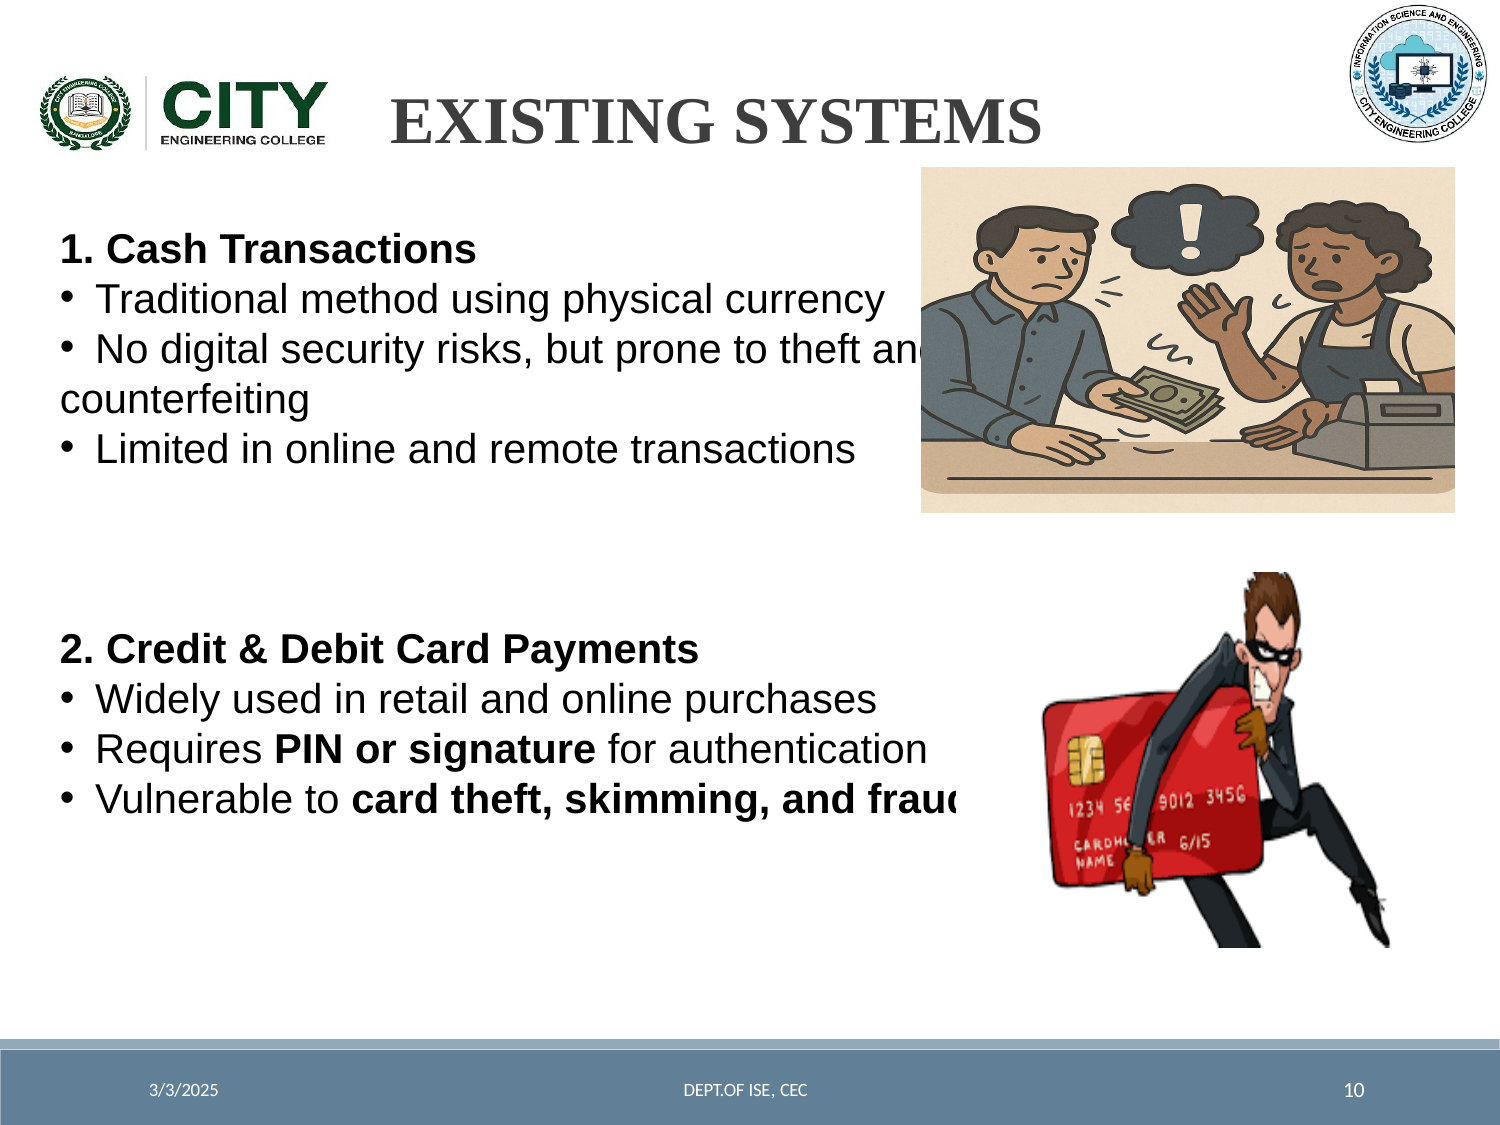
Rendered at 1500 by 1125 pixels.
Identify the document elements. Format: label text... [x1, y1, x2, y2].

picture [33, 73, 337, 159]
slide_number 10 [1341, 1078, 1374, 1125]
title EXISTING SYSTEMS [153, 21, 1374, 214]
picture [920, 167, 1456, 513]
picture [956, 572, 1477, 948]
footer DEPT.OF ISE, CEC [681, 1080, 819, 1125]
text_box 1. Cash Transactions Traditional method using physical currency No digital security risks, but prone to theft and counterfeiting Limited in online and remote transactions 2. Credit & Debit Card Payments Widely used in retail and online purchases Requires PIN or signature for authentication Vulnerable to card theft, skimming, and fraud [45, 214, 1113, 980]
picture [1347, 1, 1490, 145]
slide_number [146, 1080, 223, 1125]
